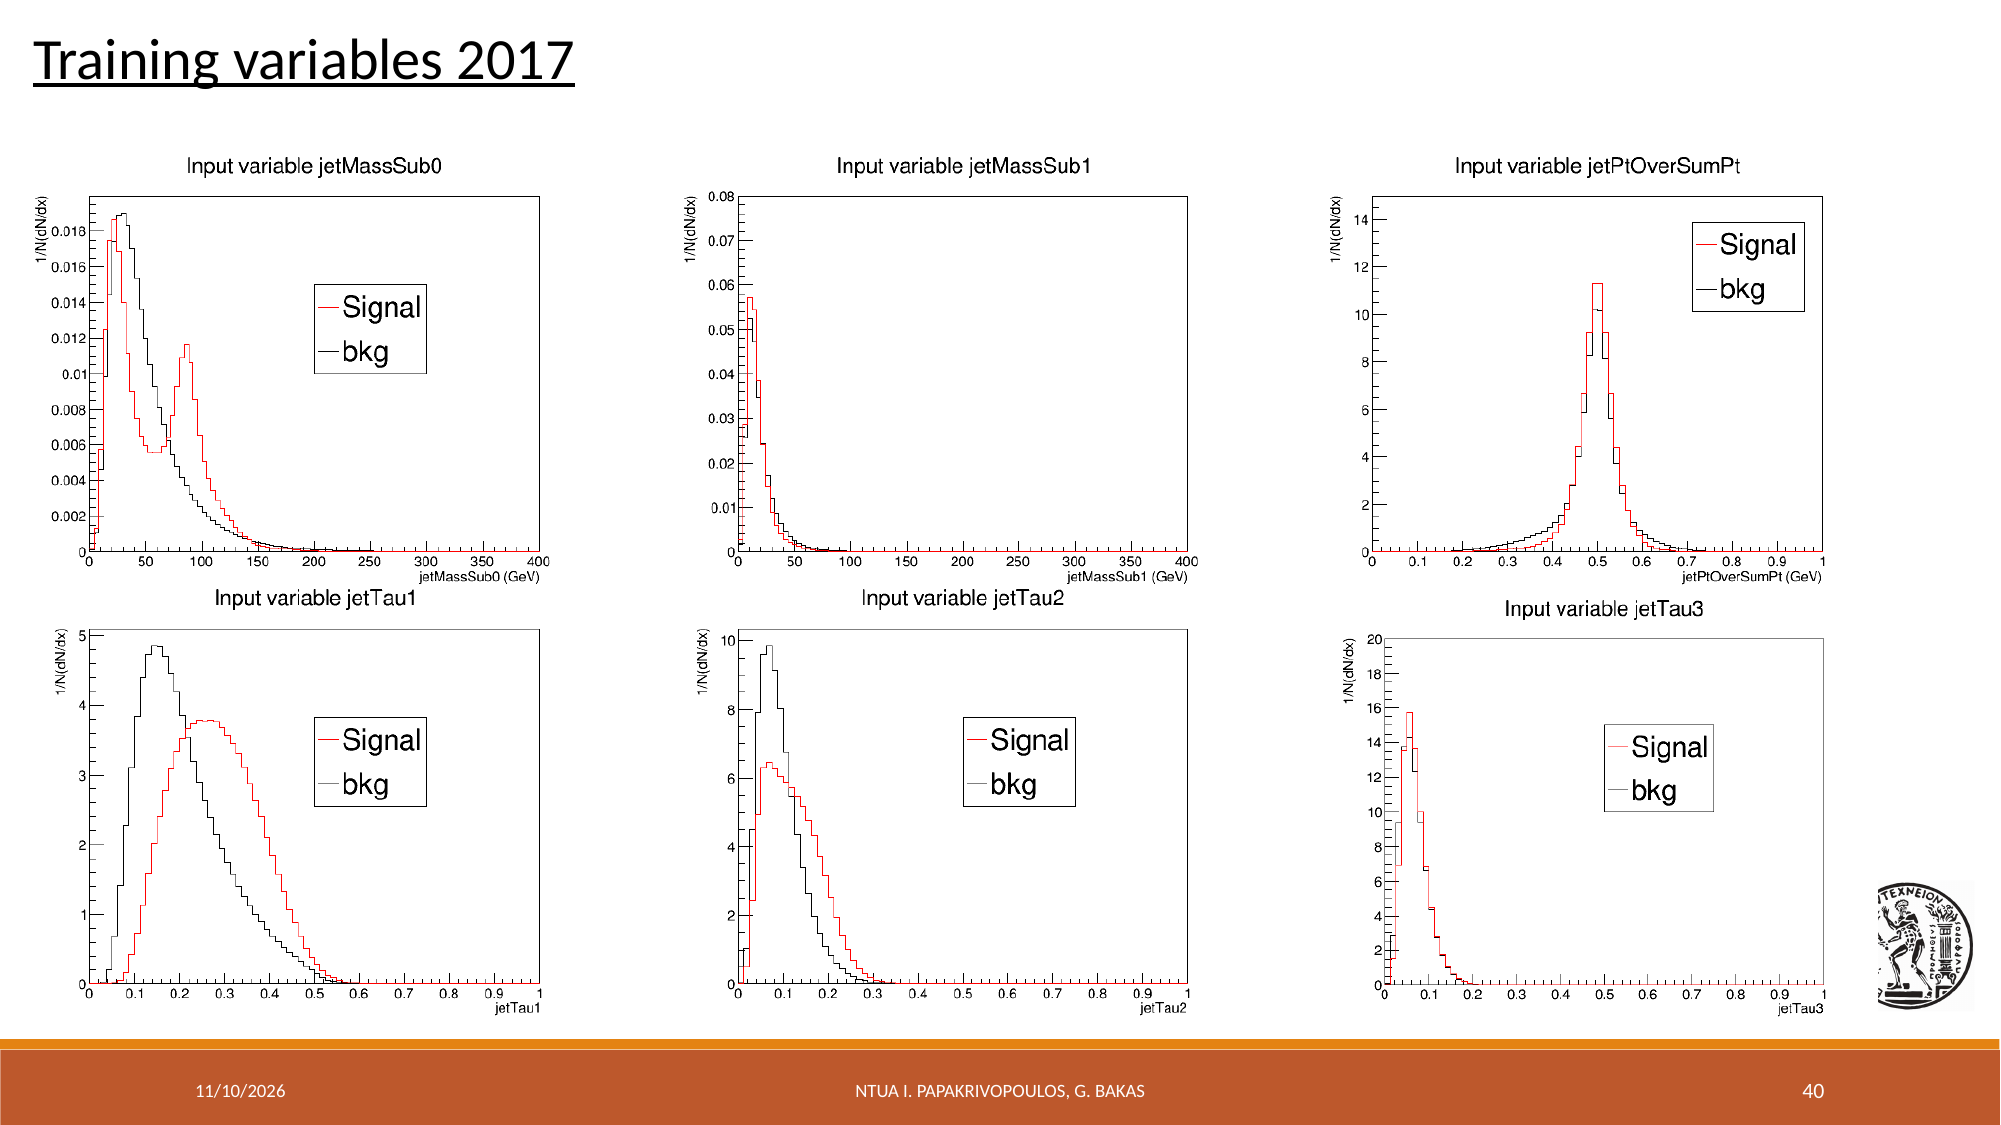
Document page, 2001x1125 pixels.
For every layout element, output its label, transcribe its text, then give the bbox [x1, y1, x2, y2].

picture [681, 151, 1244, 1028]
picture [1315, 151, 1975, 1029]
slide_number 40 [1624, 1059, 1840, 1120]
picture [32, 151, 595, 1029]
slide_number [180, 1059, 586, 1120]
footer NTUA I. Papakrivopoulos, G. Bakas [604, 1059, 1396, 1120]
text_box Training variables 2017 [18, 13, 1297, 99]
